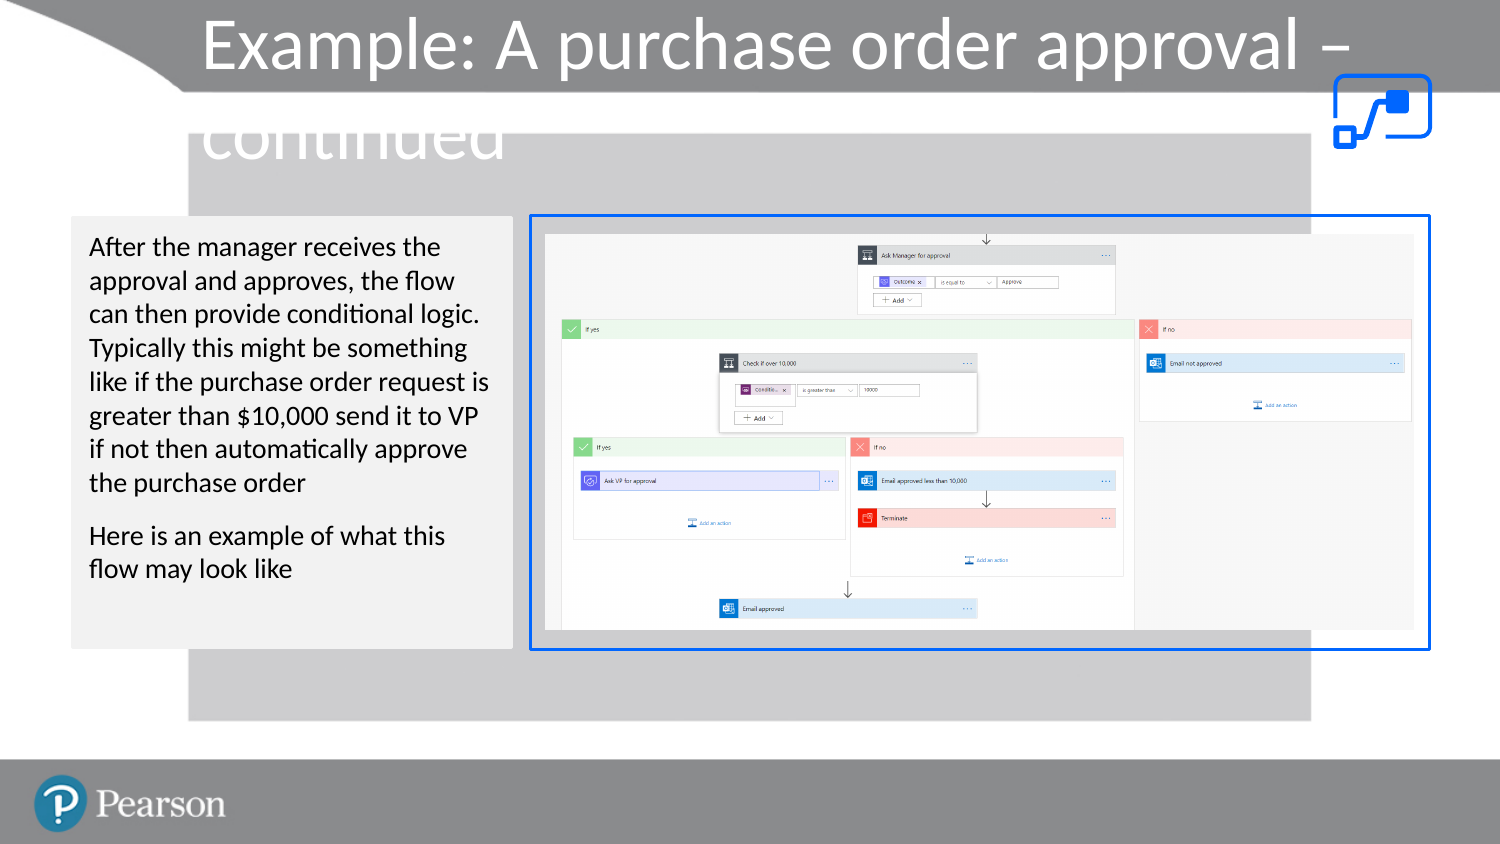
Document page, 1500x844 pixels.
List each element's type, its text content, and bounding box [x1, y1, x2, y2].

title Example: A purchase order approval – continued [186, 0, 1425, 79]
text_box After the manager receives the approval and approves, the flow can then provide conditional logic. Typically this might be something like if the purchase order request is greater than $10,000 send it to VP if not then automatically approve the purchase order Here is an example of what this flow may look like [70, 215, 513, 650]
picture [0, 0, 1500, 844]
